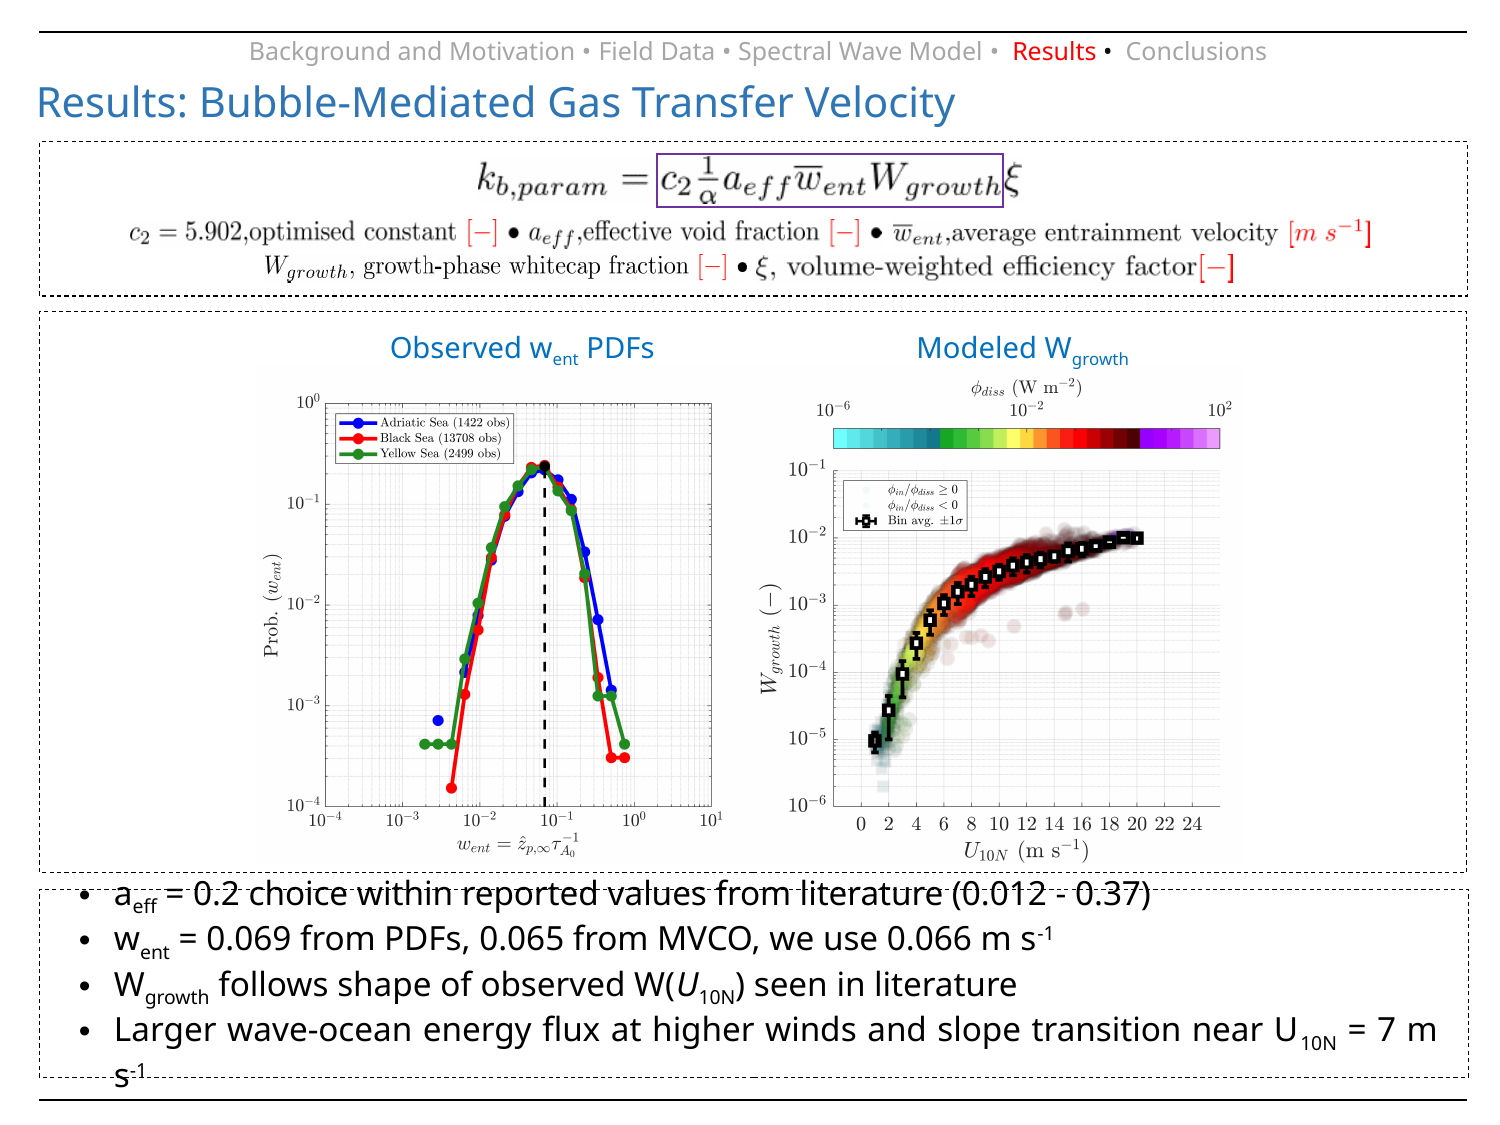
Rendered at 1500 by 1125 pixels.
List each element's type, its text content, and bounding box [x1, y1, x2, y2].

picture [255, 366, 1244, 863]
title Results: Bubble-Mediated Gas Transfer Velocity [20, 81, 1449, 128]
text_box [130, 219, 1370, 283]
text_box aeff = 0.2 choice within reported values from literature (0.012 - 0.37) went = 0.069 from PDFs, 0.065 from MVCO, we use 0.066 m s-1 Wgrowth follows shape of observed W(U10N) seen in literature Larger wave-ocean energy flux at higher winds and slope transition near U10N = 7 m s-1 [67, 883, 1450, 889]
text_box Observed went PDFs [291, 329, 754, 366]
picture [478, 156, 1022, 204]
text_box [39, 311, 1467, 873]
text_box Background and Motivation • Field Data • Spectral Wave Model • Results • Conclusions [20, 30, 1496, 75]
text_box [39, 889, 1469, 1078]
text_box aeff = 0.2 choice within reported values from literature (0.012 - 0.37) went = 0.069 from PDFs, 0.065 from MVCO, we use 0.066 m s-1 Wgrowth follows shape of observed W(U10N) seen in literature Larger wave-ocean energy flux at higher winds and slope transition near U10N = 7 m s-1 [67, 1078, 1450, 1083]
text_box [39, 141, 1468, 297]
text_box Modeled Wgrowth [791, 329, 1254, 368]
